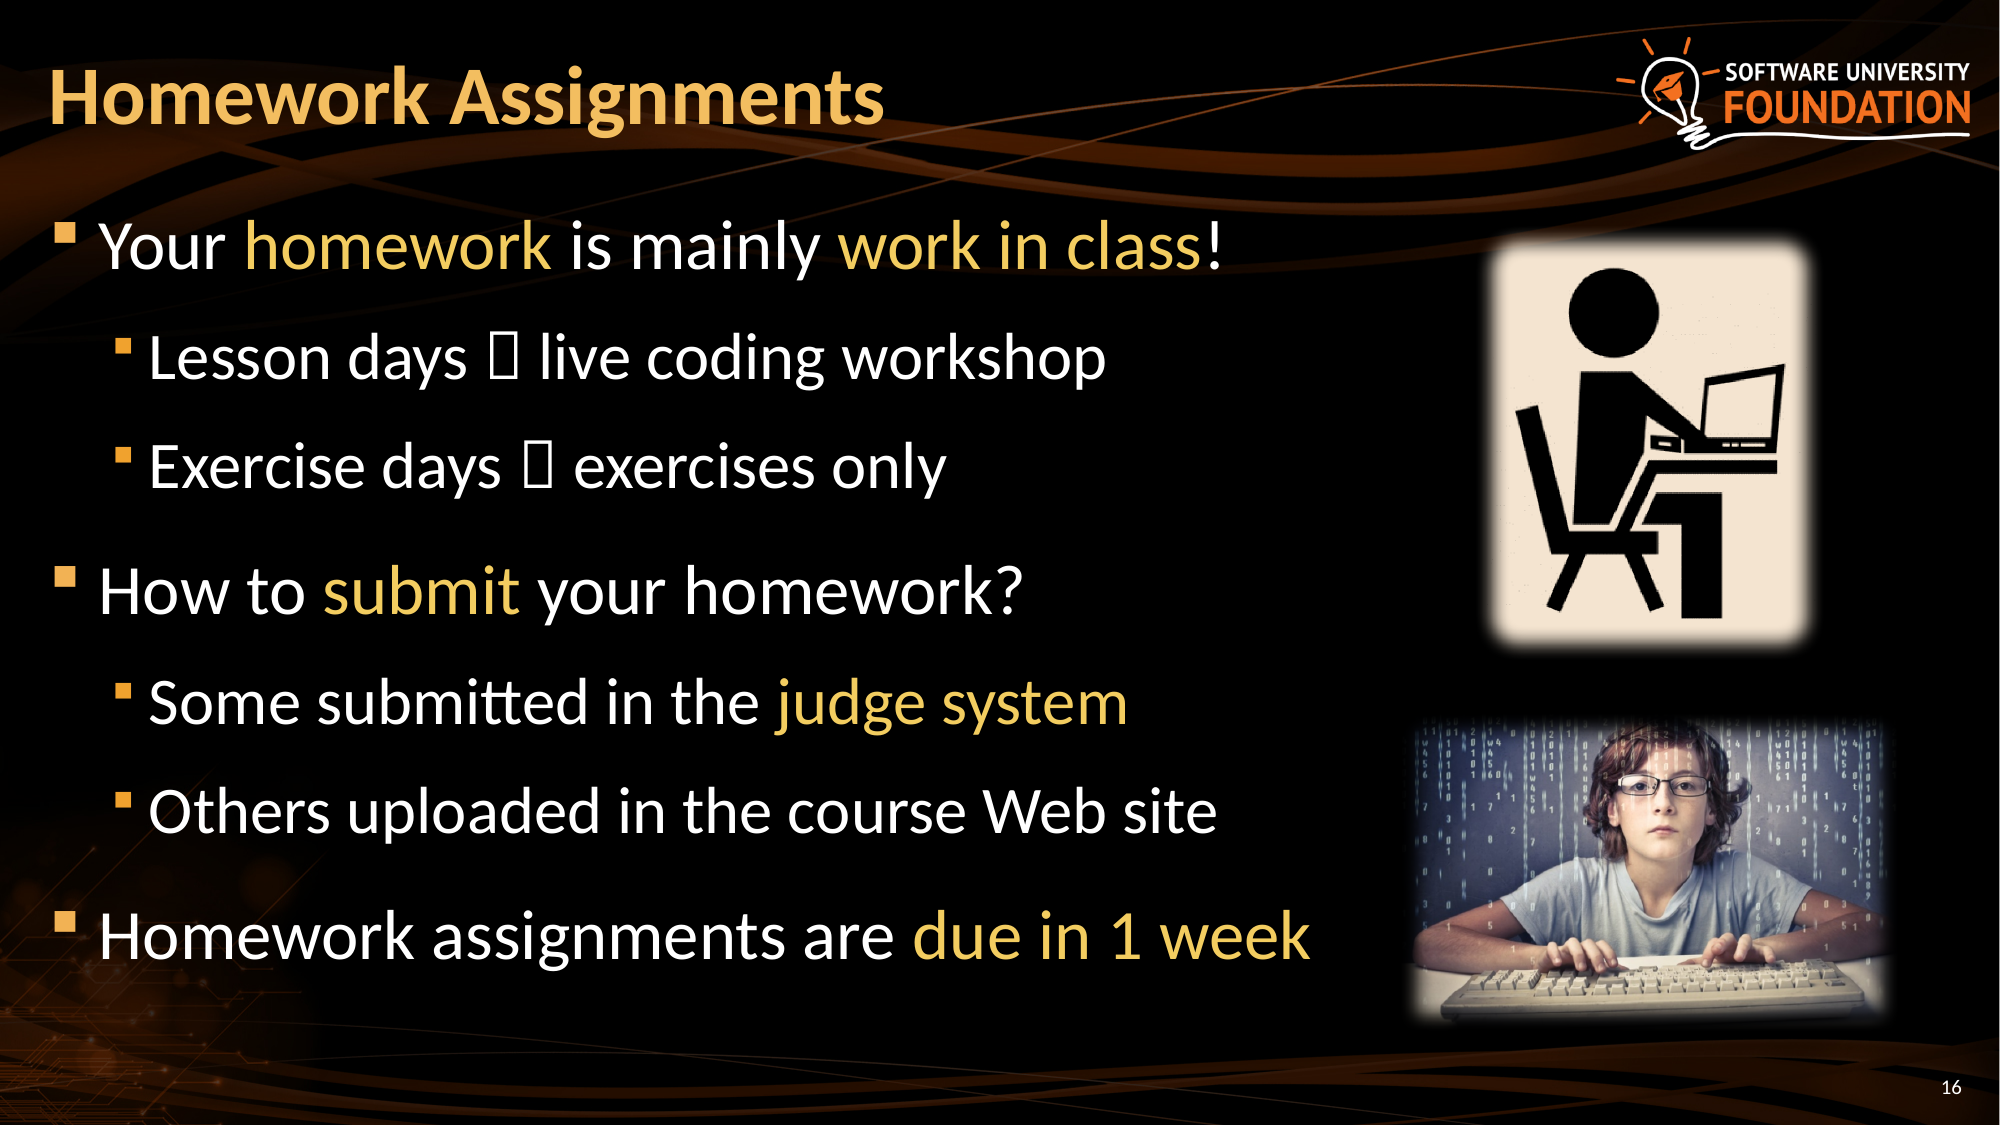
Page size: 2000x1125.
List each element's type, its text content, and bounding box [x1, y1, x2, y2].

list Your homework is mainly work in class! Lesson days  live coding workshop Exercise days  exercises only How to submit your homework? Some submitted in the judge system Others uploaded in the course Web site Homework assignments are due in 1 week [31, 188, 1968, 1103]
picture [0, 0, 2000, 1125]
title Homework Assignments [30, 6, 1602, 189]
